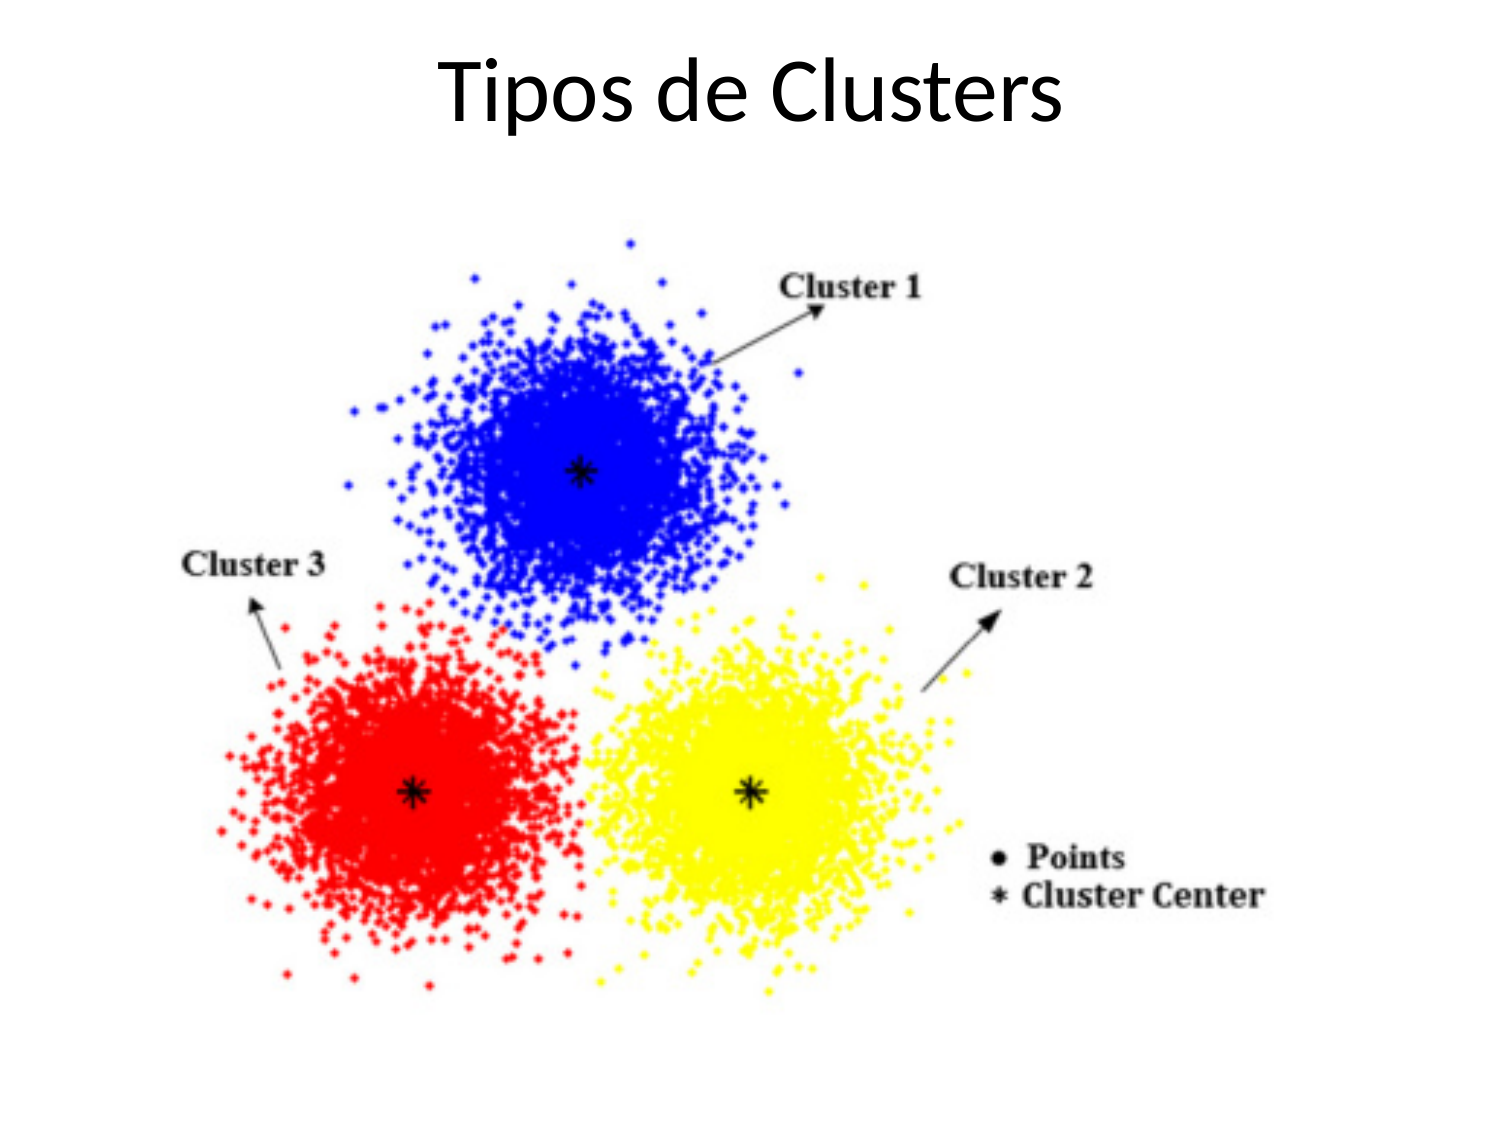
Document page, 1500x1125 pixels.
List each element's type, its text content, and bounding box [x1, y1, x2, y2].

title Tipos de Clusters [76, 20, 1427, 149]
picture [17, 219, 1471, 1071]
